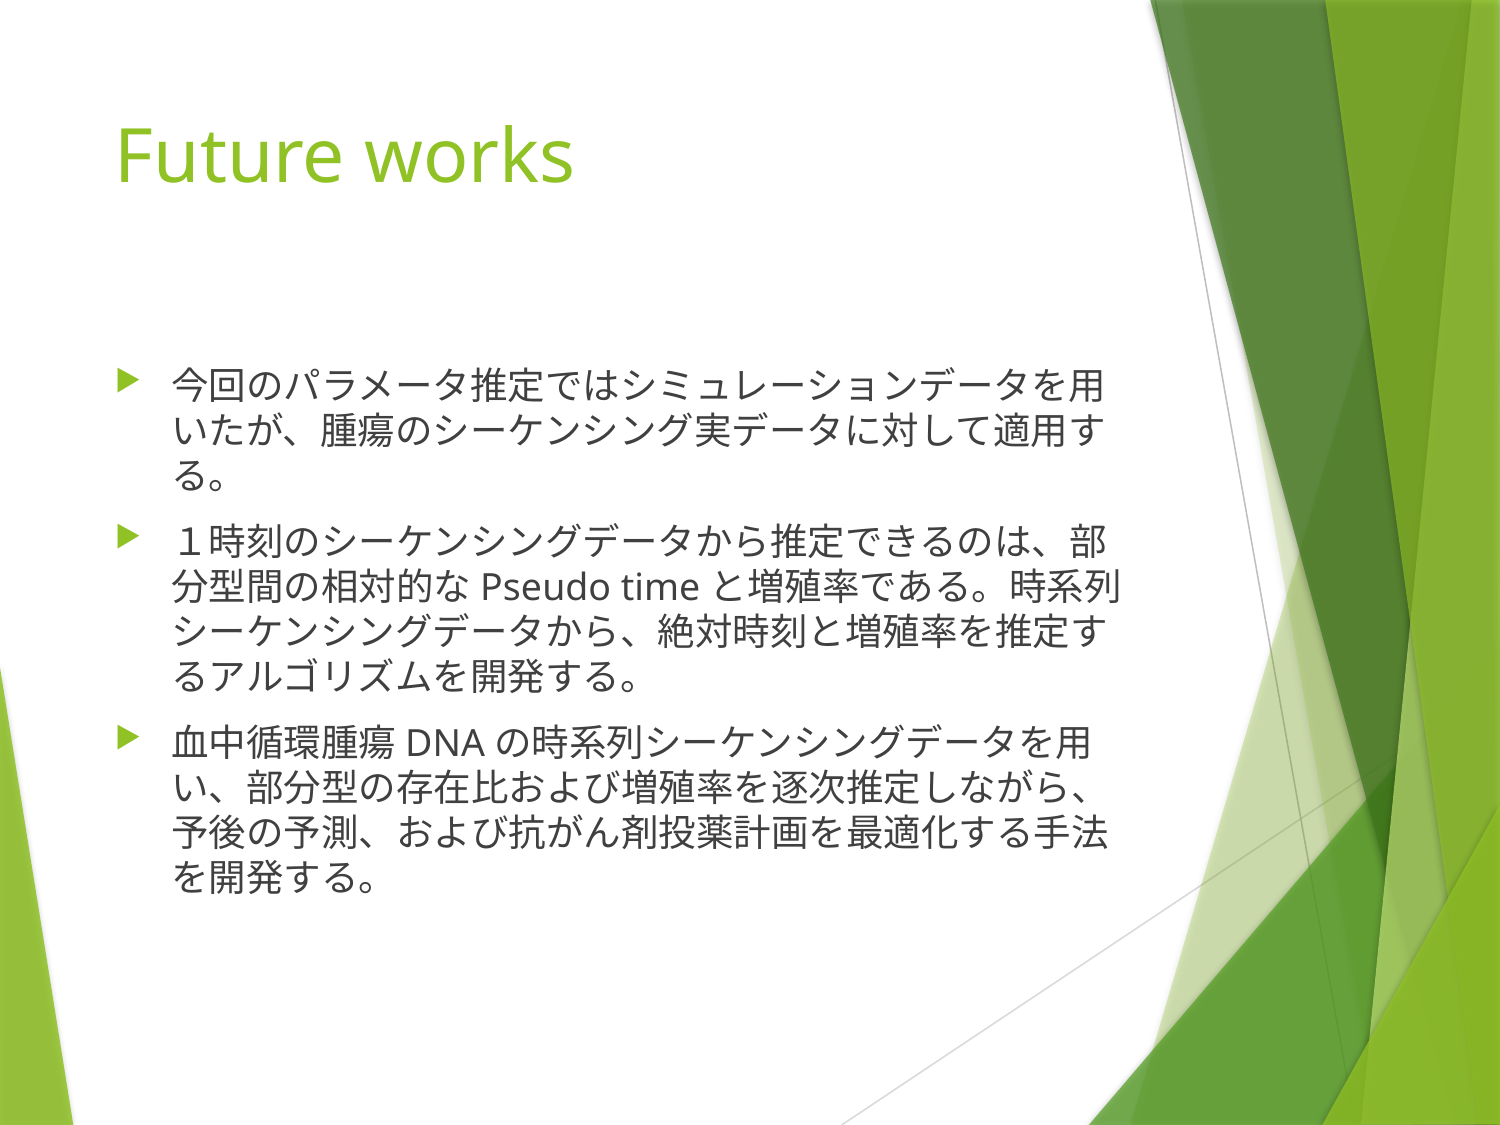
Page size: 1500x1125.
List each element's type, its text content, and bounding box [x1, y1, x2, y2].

list 今回のパラメータ推定ではシミュレーションデータを用いたが、腫瘍のシーケンシング実データに対して適用する。 １時刻のシーケンシングデータから推定できるのは、部分型間の相対的なPseudo timeと増殖率である。時系列シーケンシングデータから、絶対時刻と増殖率を推定するアルゴリズムを開発する。 血中循環腫瘍DNAの時系列シーケンシングデータを用い、部分型の存在比および増殖率を逐次推定しながら、予後の予測、および抗がん剤投薬計画を最適化する手法を開発する。 [99, 354, 1142, 992]
title Future works [99, 99, 1142, 317]
